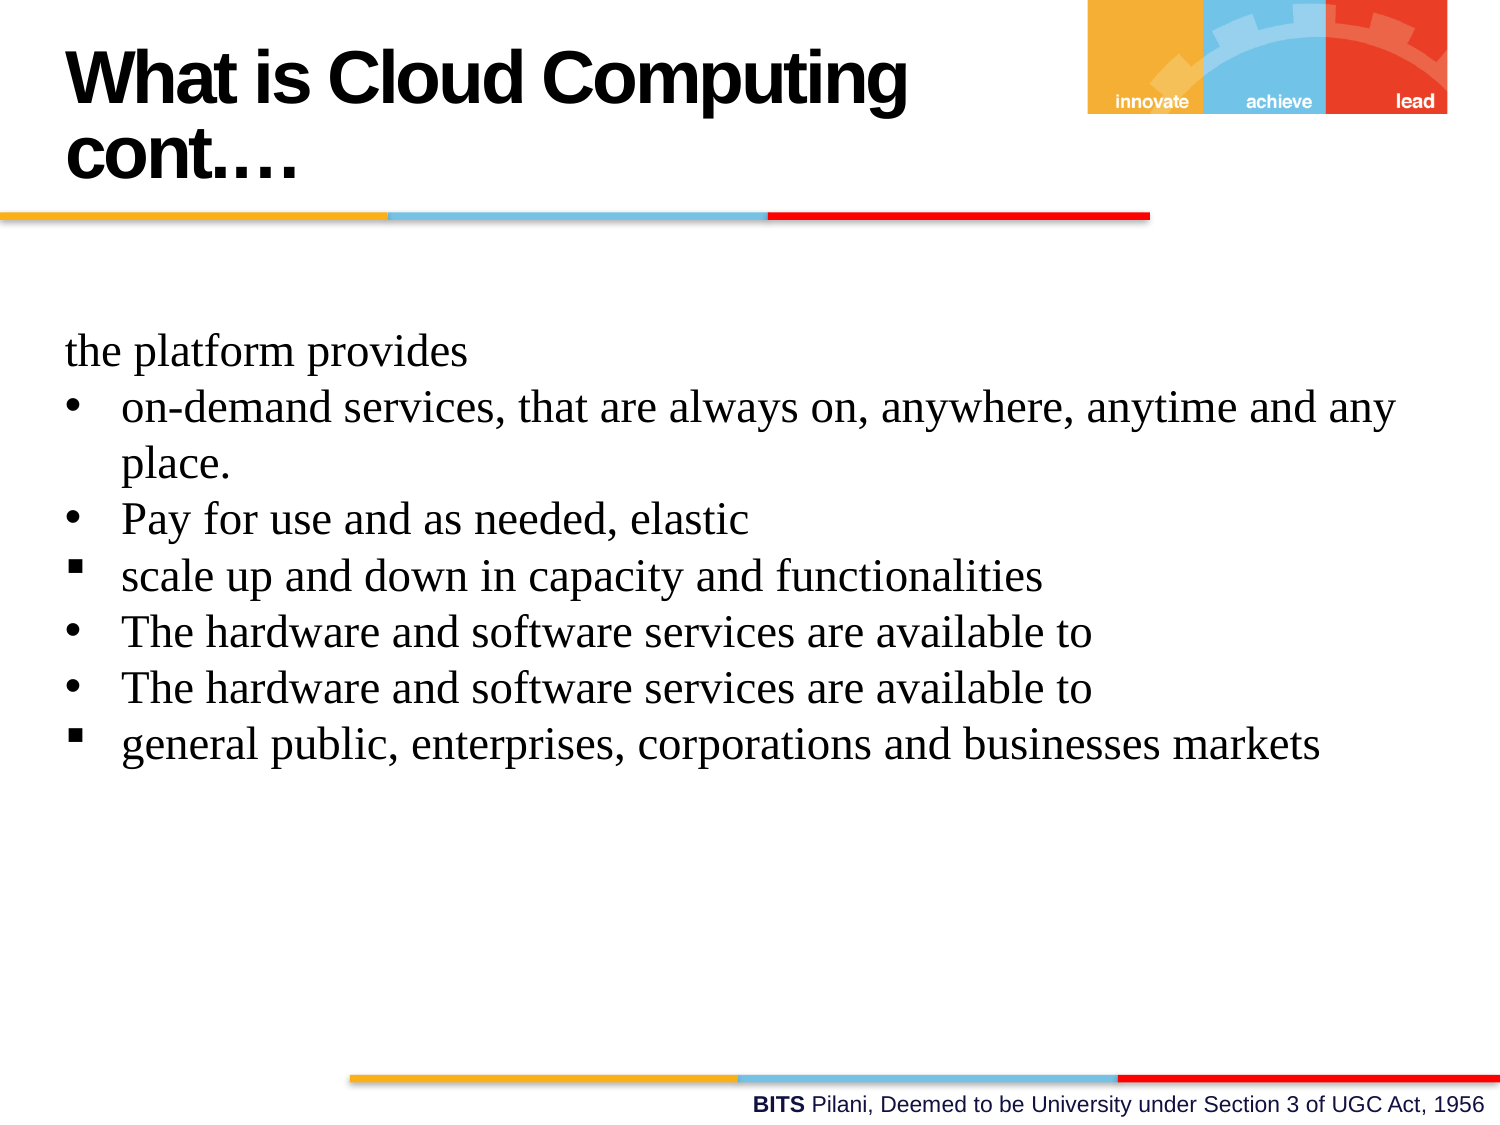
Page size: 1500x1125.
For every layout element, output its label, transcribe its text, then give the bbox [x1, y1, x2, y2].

text_box the platform provides on-demand services, that are always on, anywhere, anytime and any place. Pay for use and as needed, elastic scale up and down in capacity and functionalities The hardware and software services are available to The hardware and software services are available to general public, enterprises, corporations and businesses markets [50, 312, 1427, 833]
list What is Cloud Computing cont.… [50, 24, 1088, 213]
picture [1087, 0, 1448, 114]
